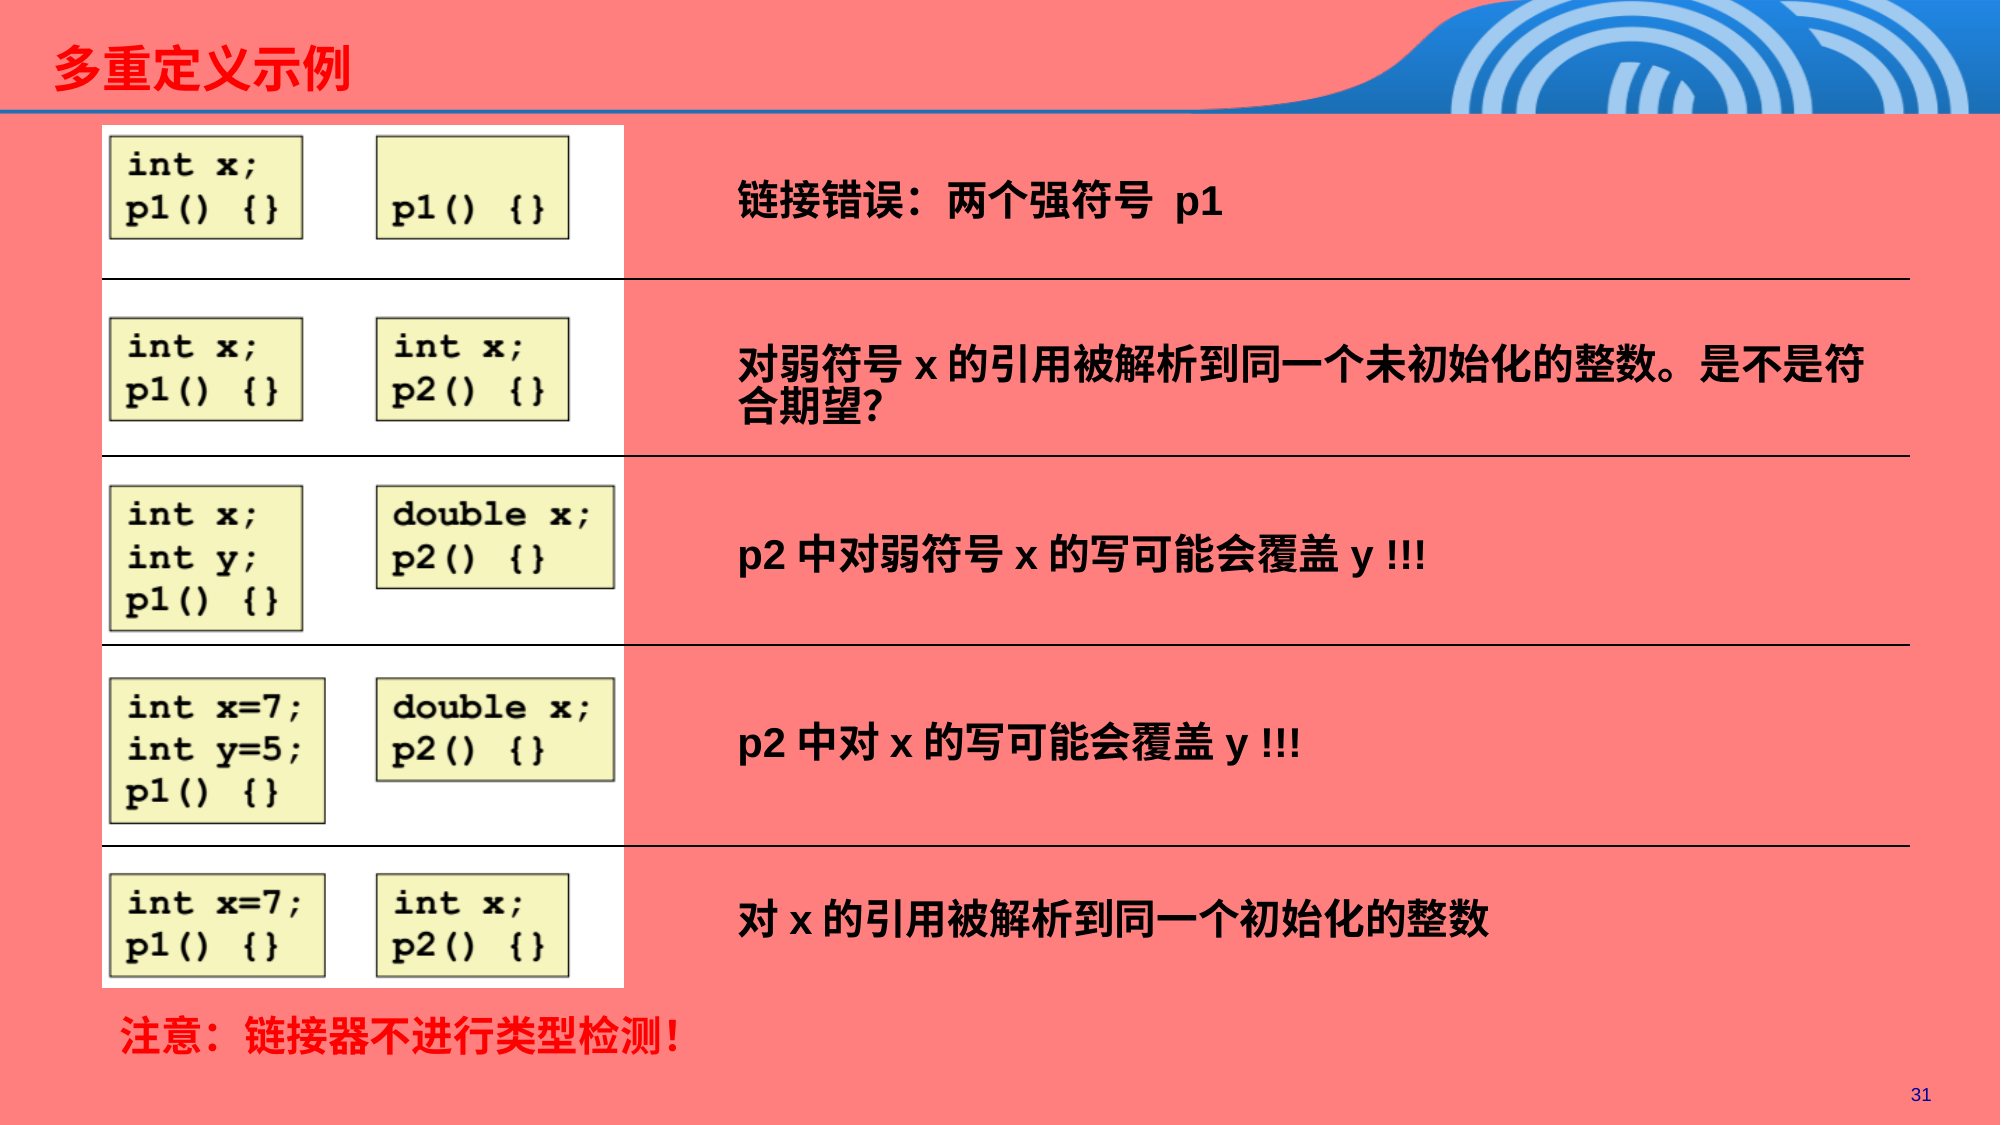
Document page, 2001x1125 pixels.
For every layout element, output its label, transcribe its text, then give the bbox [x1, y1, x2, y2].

picture [102, 646, 624, 845]
picture [102, 280, 624, 455]
text_box 对x的引用被解析到同一个初始化的整数 [722, 893, 1886, 951]
text_box 注意：链接器不进行类型检测！ [104, 1010, 719, 1068]
picture [0, 0, 2000, 114]
picture [102, 457, 624, 644]
picture [102, 125, 624, 278]
text_box p2中对弱符号x的写可能会覆盖y !!! [722, 528, 1886, 586]
picture [102, 847, 624, 988]
text_box 对弱符号x的引用被解析到同一个未初始化的整数。是不是符合期望？ [722, 338, 1910, 438]
title 多重定义示例 [7, 40, 1202, 113]
text_box 链接错误：两个强符号 p1 [722, 173, 1886, 231]
text_box p2中对x的写可能会覆盖y !!! [722, 716, 1886, 774]
